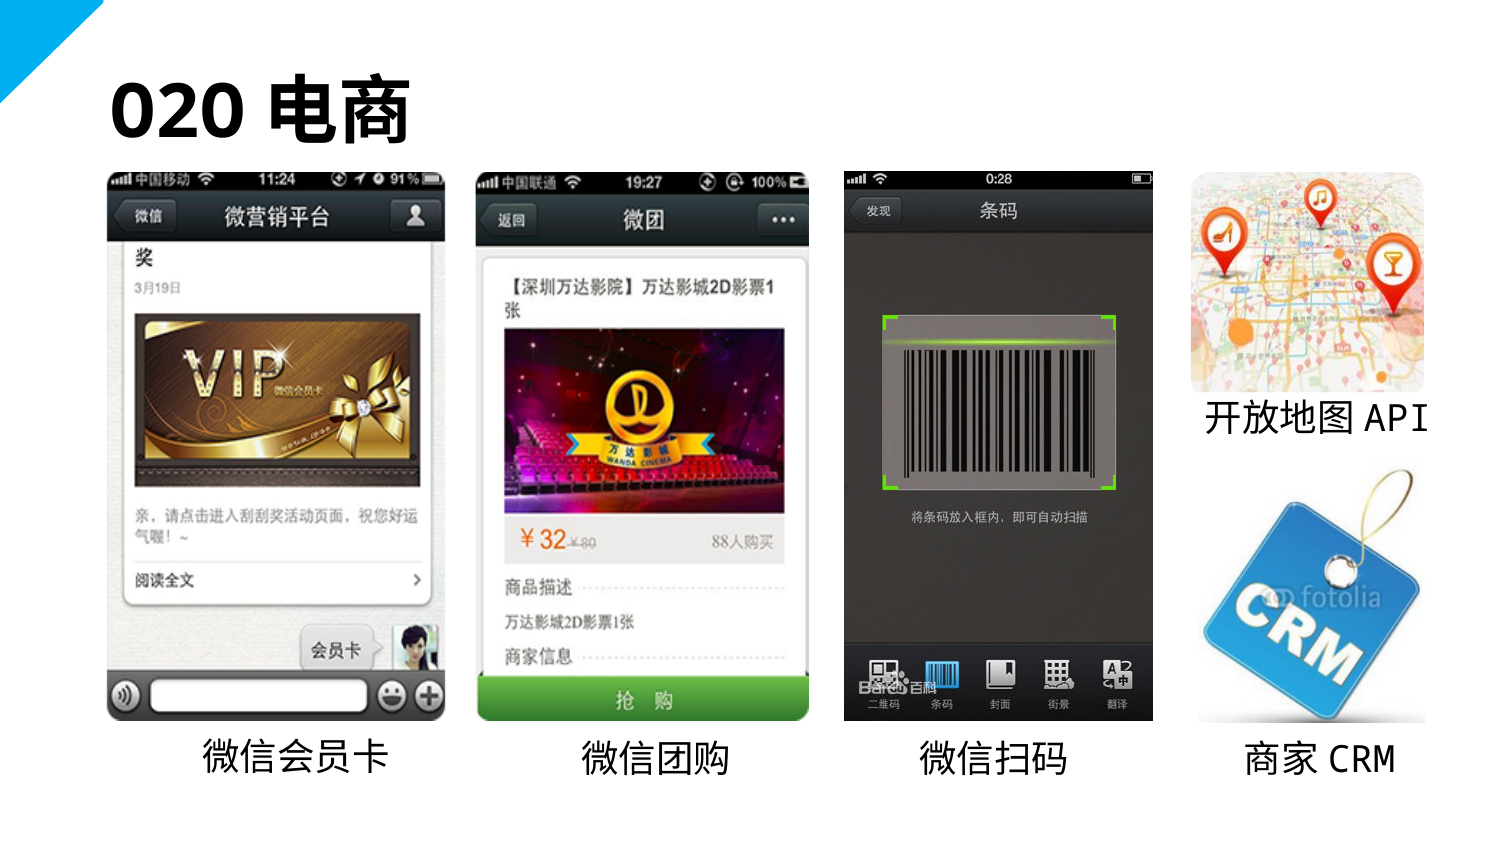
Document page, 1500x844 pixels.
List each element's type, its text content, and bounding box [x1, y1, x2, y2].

text_box 商家CRM [1229, 730, 1411, 788]
text_box 开放地图API [1189, 386, 1446, 447]
picture [844, 171, 1153, 721]
picture [100, 171, 455, 721]
text_box [0, 0, 104, 104]
text_box 微信扫码 [904, 730, 1085, 788]
picture [1198, 431, 1425, 723]
text_box 微信会员卡 [187, 730, 405, 786]
picture [466, 171, 810, 721]
text_box O2O电商 [96, 55, 429, 161]
picture [1190, 171, 1425, 399]
text_box 微信团购 [566, 730, 747, 788]
